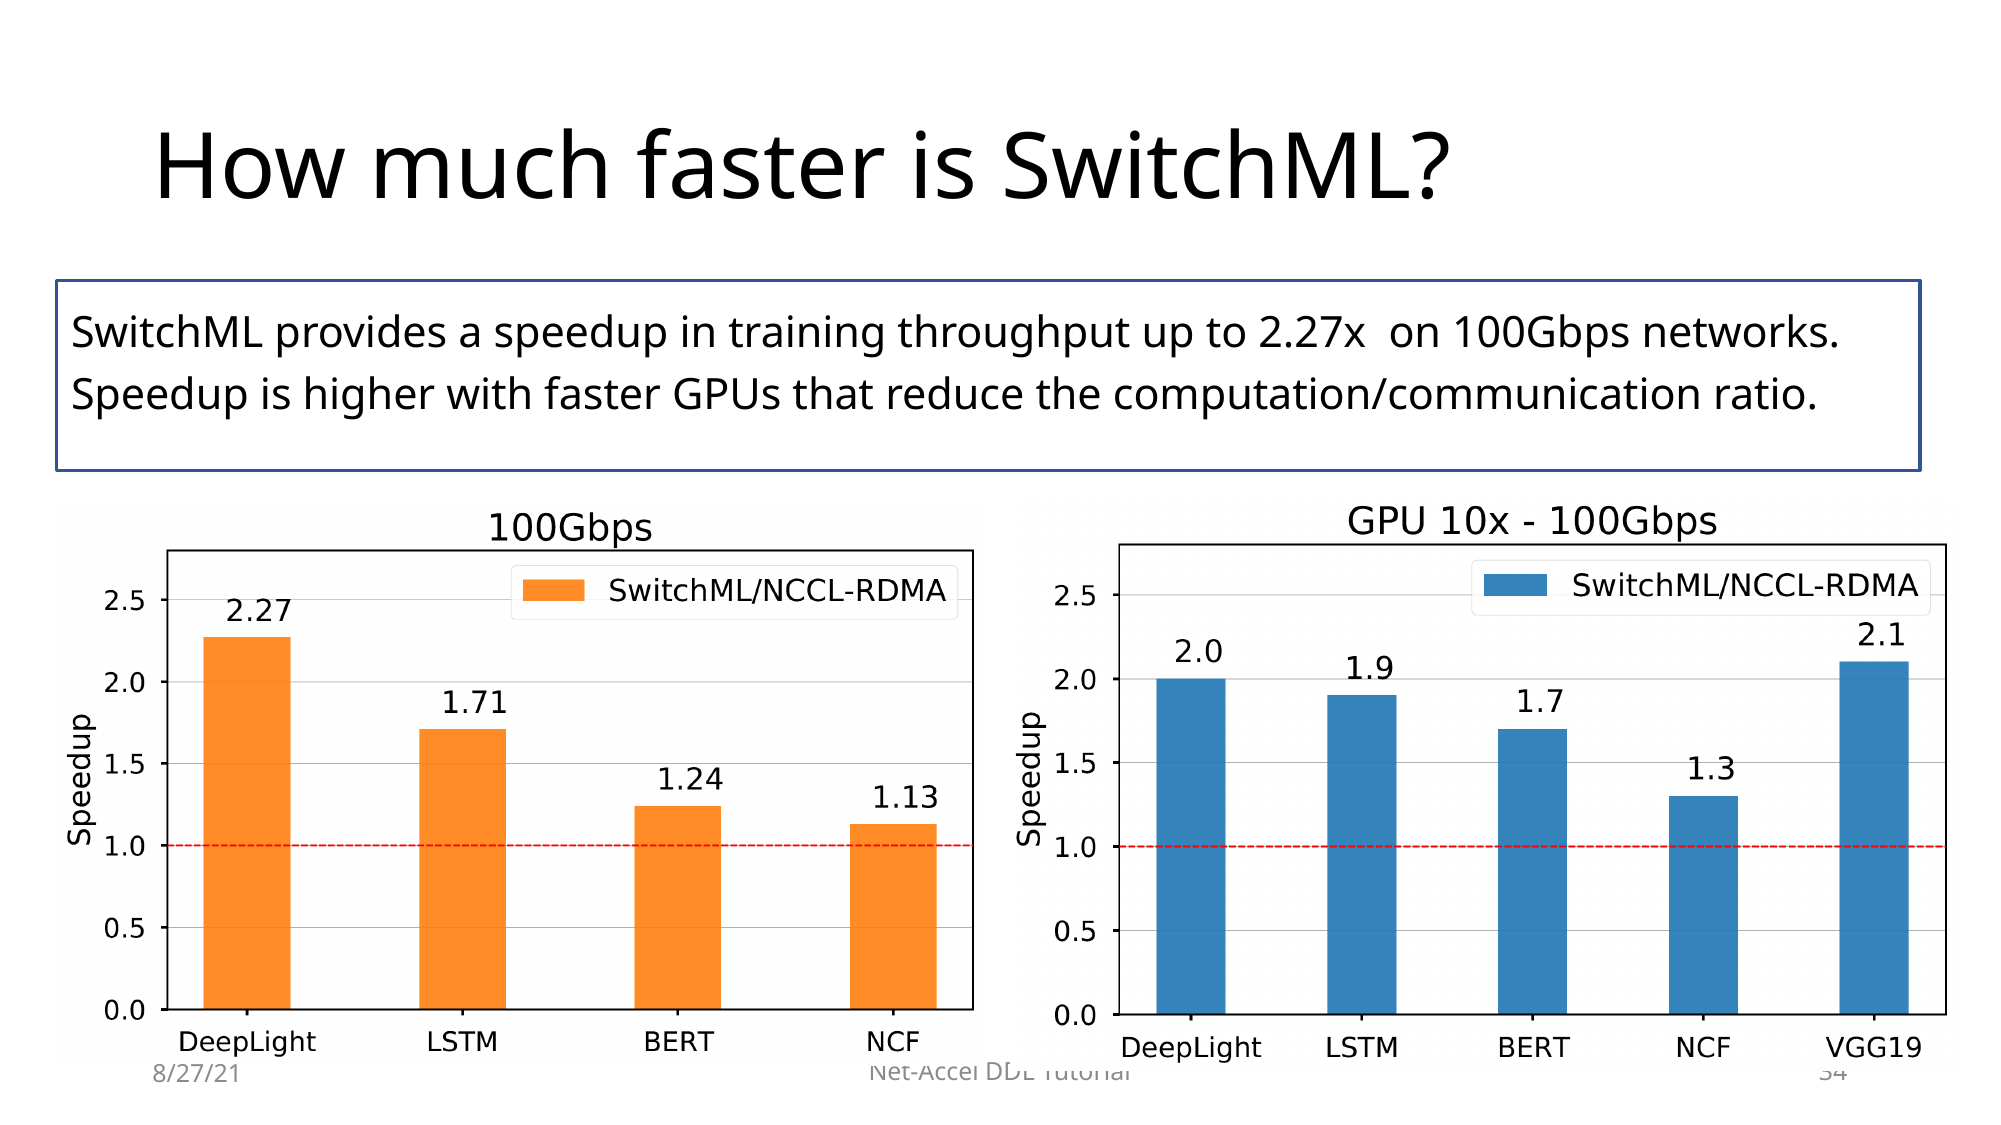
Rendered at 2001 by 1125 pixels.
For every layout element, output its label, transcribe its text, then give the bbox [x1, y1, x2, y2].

title How much faster is SwitchML? [137, 59, 1863, 278]
picture [56, 502, 983, 1066]
list SwitchML provides a speedup in training throughput up to 2.27x on 100Gbps networks. Speedup is higher with faster GPUs that reduce the computation/communication ratio. [56, 280, 1920, 471]
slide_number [137, 1066, 588, 1103]
picture [1010, 497, 1958, 1071]
footer Net-Accel DDL Tutorial [662, 1042, 1338, 1103]
slide_number 55 [1412, 1071, 1863, 1103]
